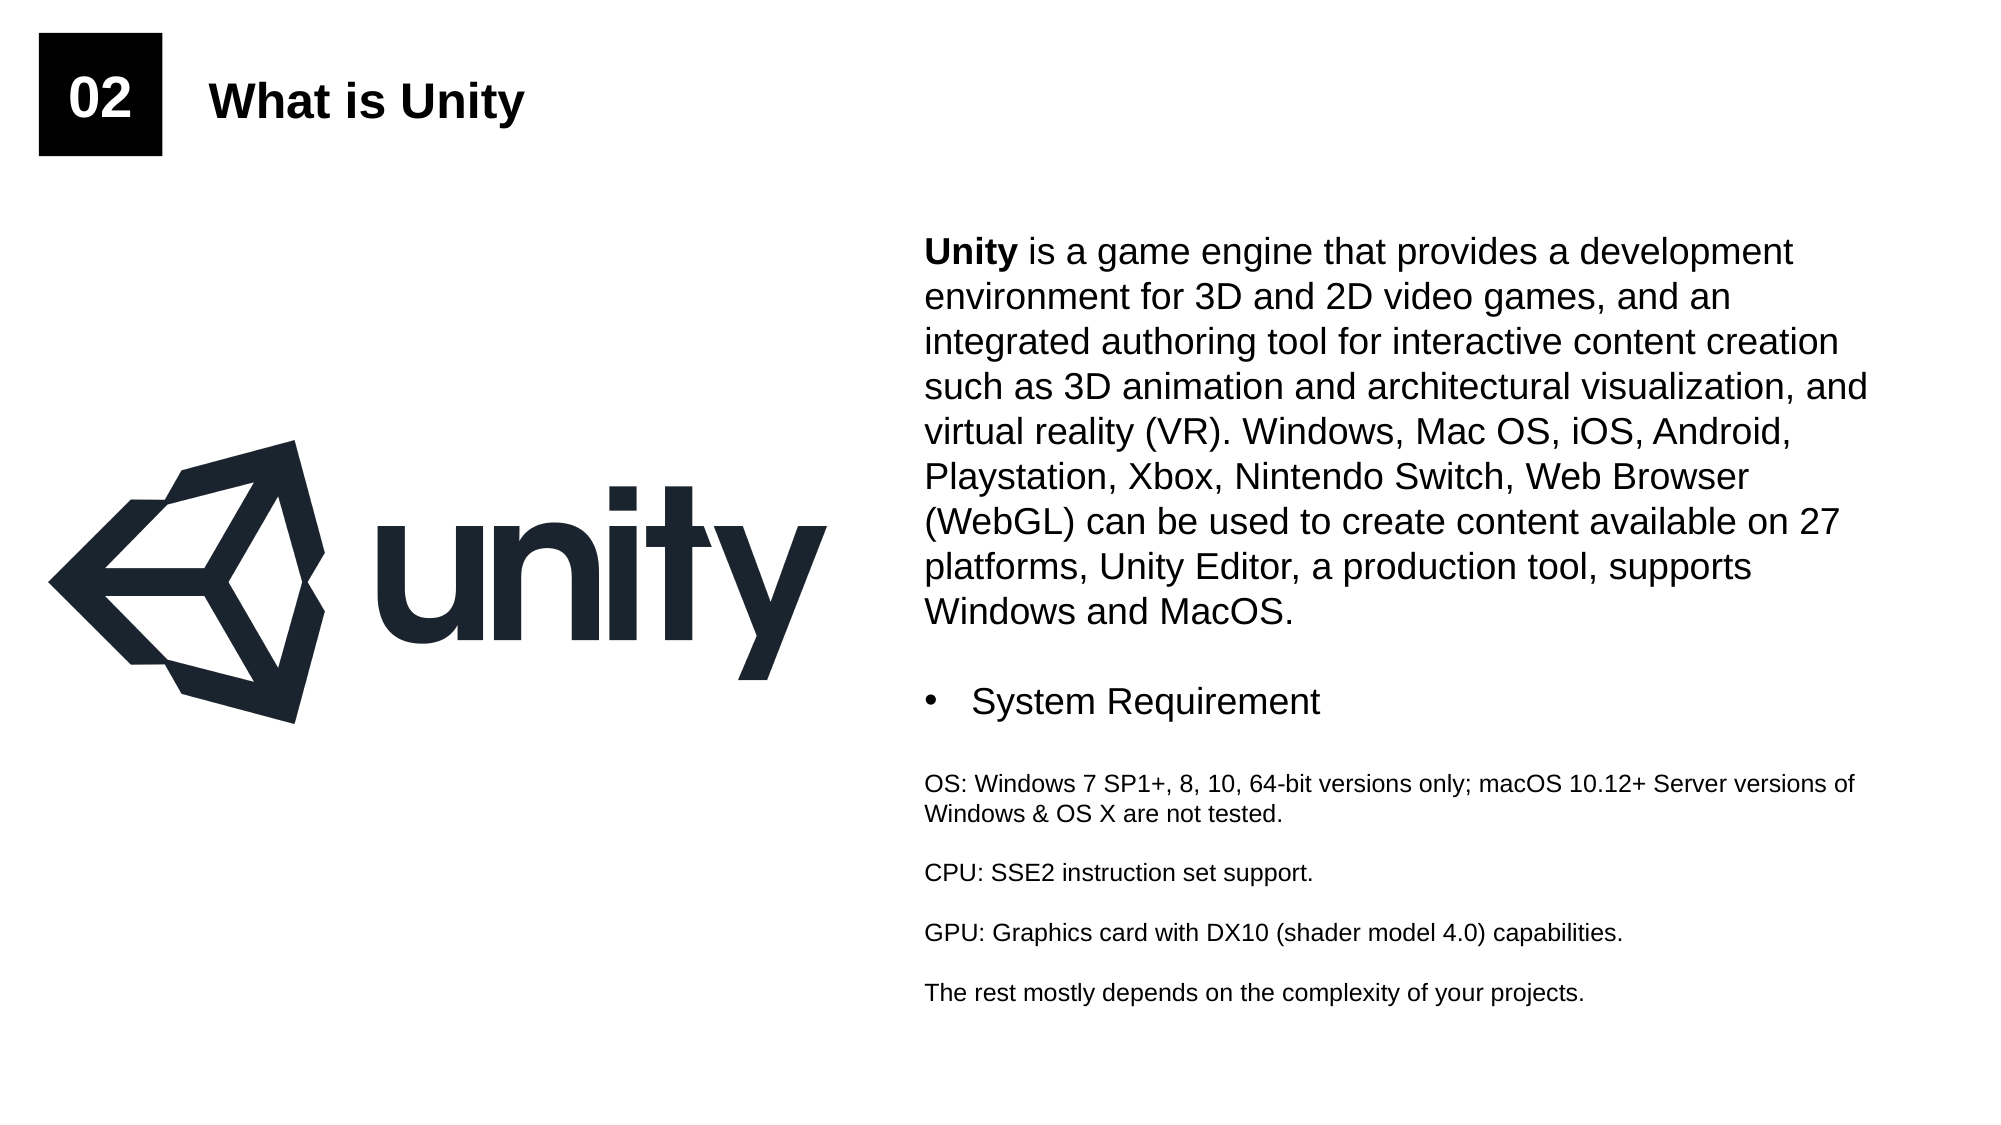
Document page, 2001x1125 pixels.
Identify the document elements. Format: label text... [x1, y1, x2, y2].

picture [48, 440, 827, 724]
text_box 02 [48, 51, 154, 137]
text_box Unity is a game engine that provides a development environment for 3D and 2D video games, and an integrated authoring tool for interactive content creation such as 3D animation and architectural visualization, and virtual reality (VR). Windows, Mac OS, iOS, Android, Playstation, Xbox, Nintendo Switch, Web Browser (WebGL) can be used to create content available on 27 platforms, Unity Editor, a production tool, supports Windows and MacOS. System Requirement OS: Windows 7 SP1+, 8, 10, 64-bit versions only; macOS 10.12+ Server versions of Windows & OS X are not tested. CPU: SSE2 instruction set support. GPU: Graphics card with DX10 (shader model 4.0) capabilities. The rest mostly depends on the complexity of your projects. [909, 219, 1897, 1104]
text_box [38, 32, 163, 157]
text_box What is Unity [193, 61, 972, 137]
